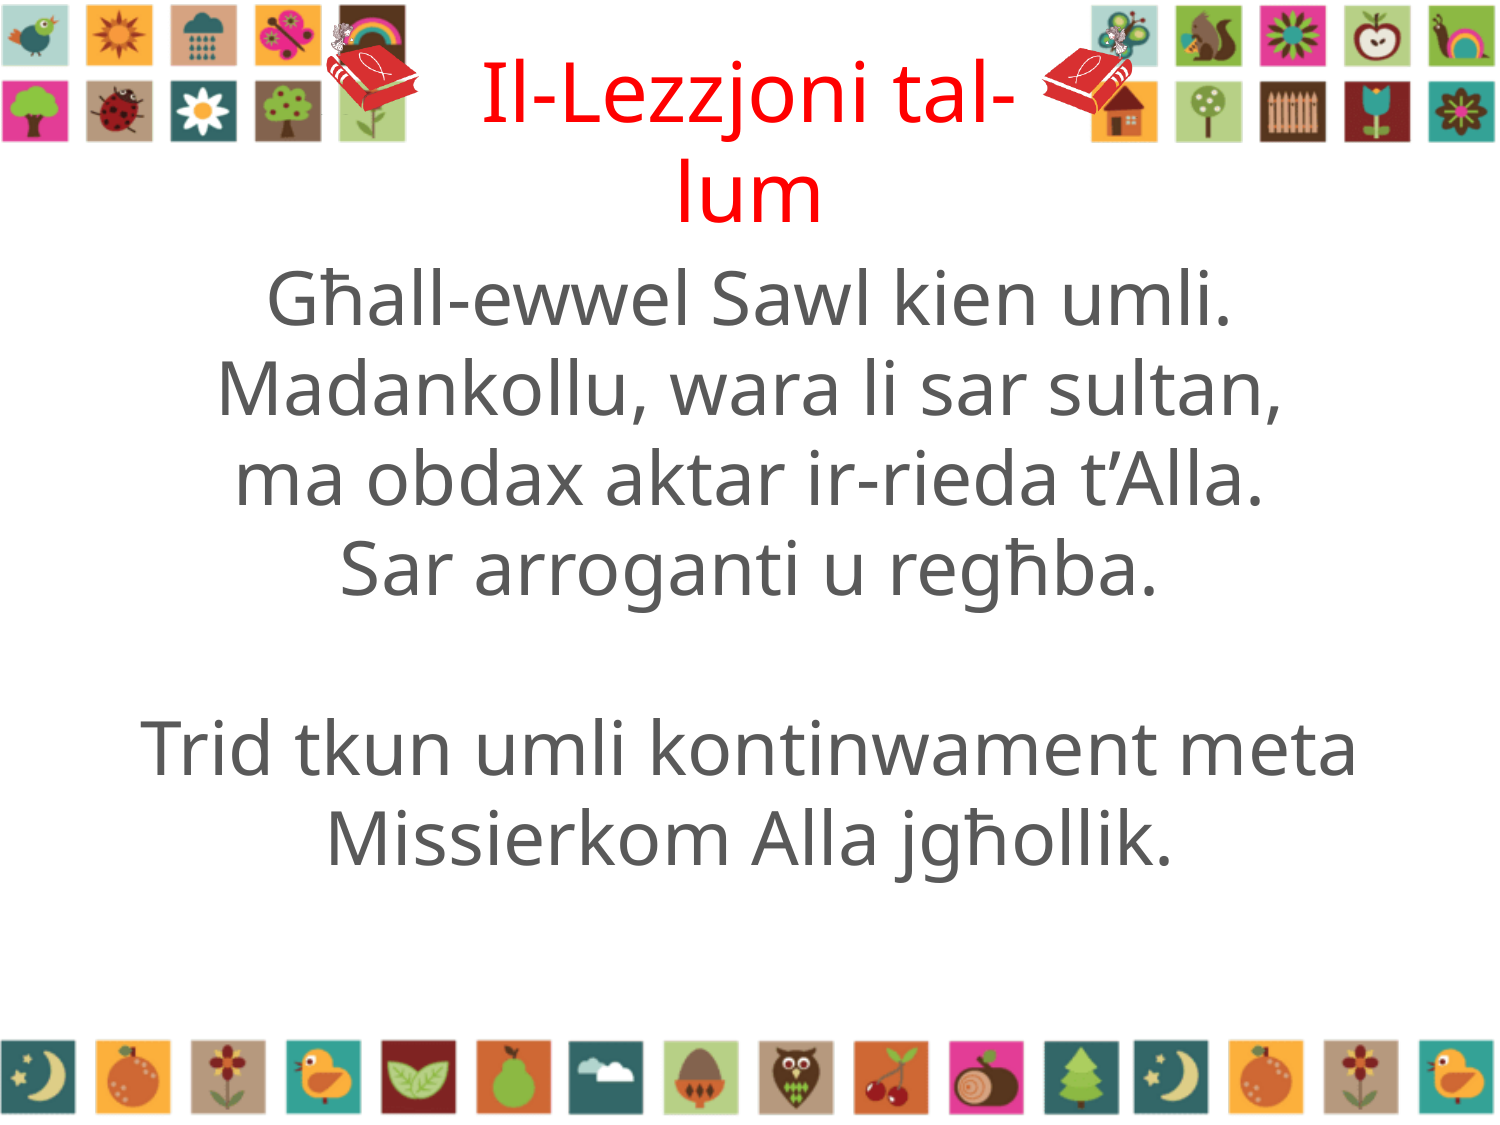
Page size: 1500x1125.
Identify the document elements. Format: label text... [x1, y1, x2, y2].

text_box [0, 1028, 1500, 1118]
picture [0, 3, 451, 150]
text_box Il-Lezzjoni tal-lum [417, 32, 1083, 243]
text_box Għall-ewwel Sawl kien umli. Madankollu, wara li sar sultan, ma obdax aktar ir-rieda t’Alla. Sar arroganti u regħba. Trid tkun umli kontinwament meta Missierkom Alla jgħollik. [76, 243, 1424, 979]
picture [1010, 3, 1500, 150]
